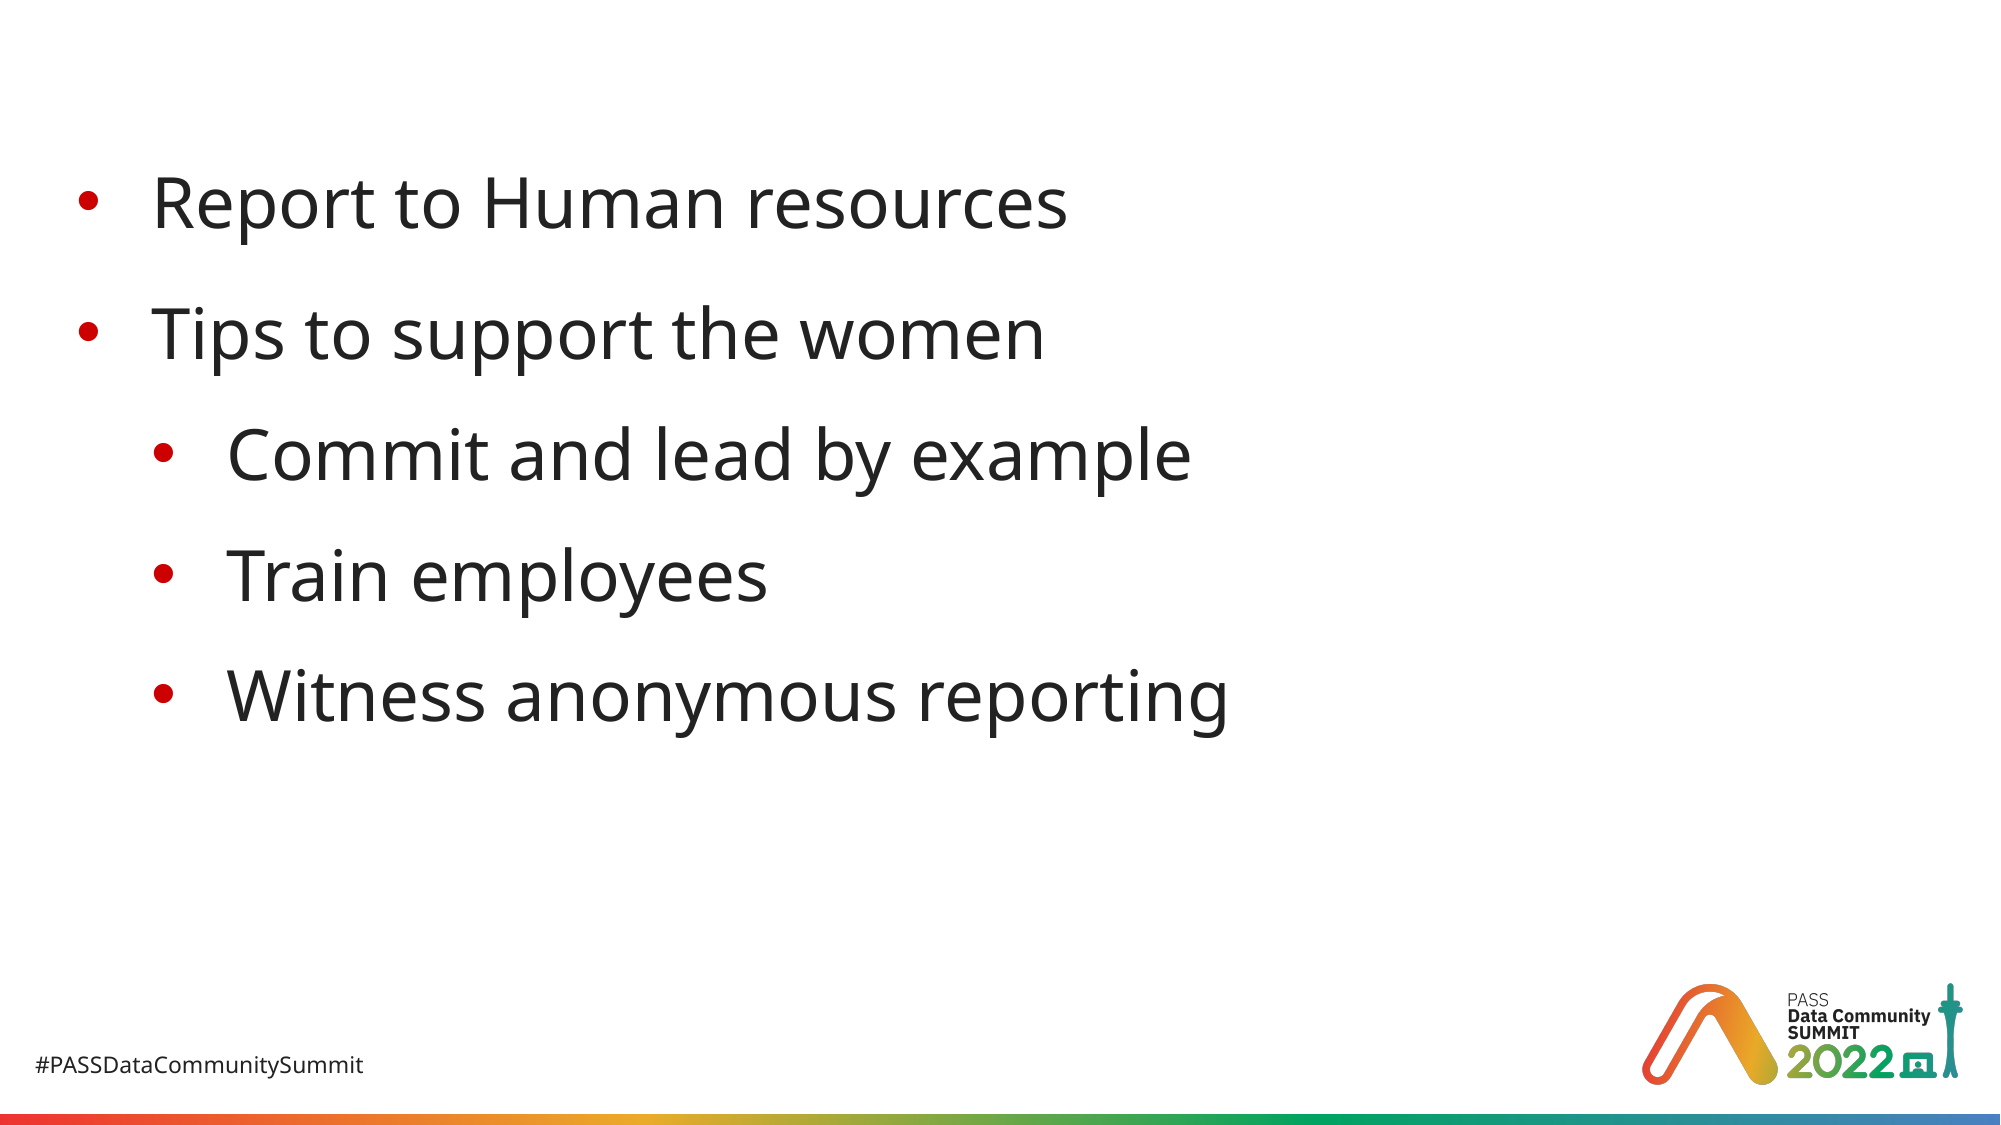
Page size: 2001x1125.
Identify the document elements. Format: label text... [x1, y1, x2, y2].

picture [0, 1114, 2000, 1125]
list Report to Human resources Tips to support the women Commit and lead by example Train employees Witness anonymous reporting [61, 124, 1787, 839]
picture [1642, 983, 1963, 1085]
